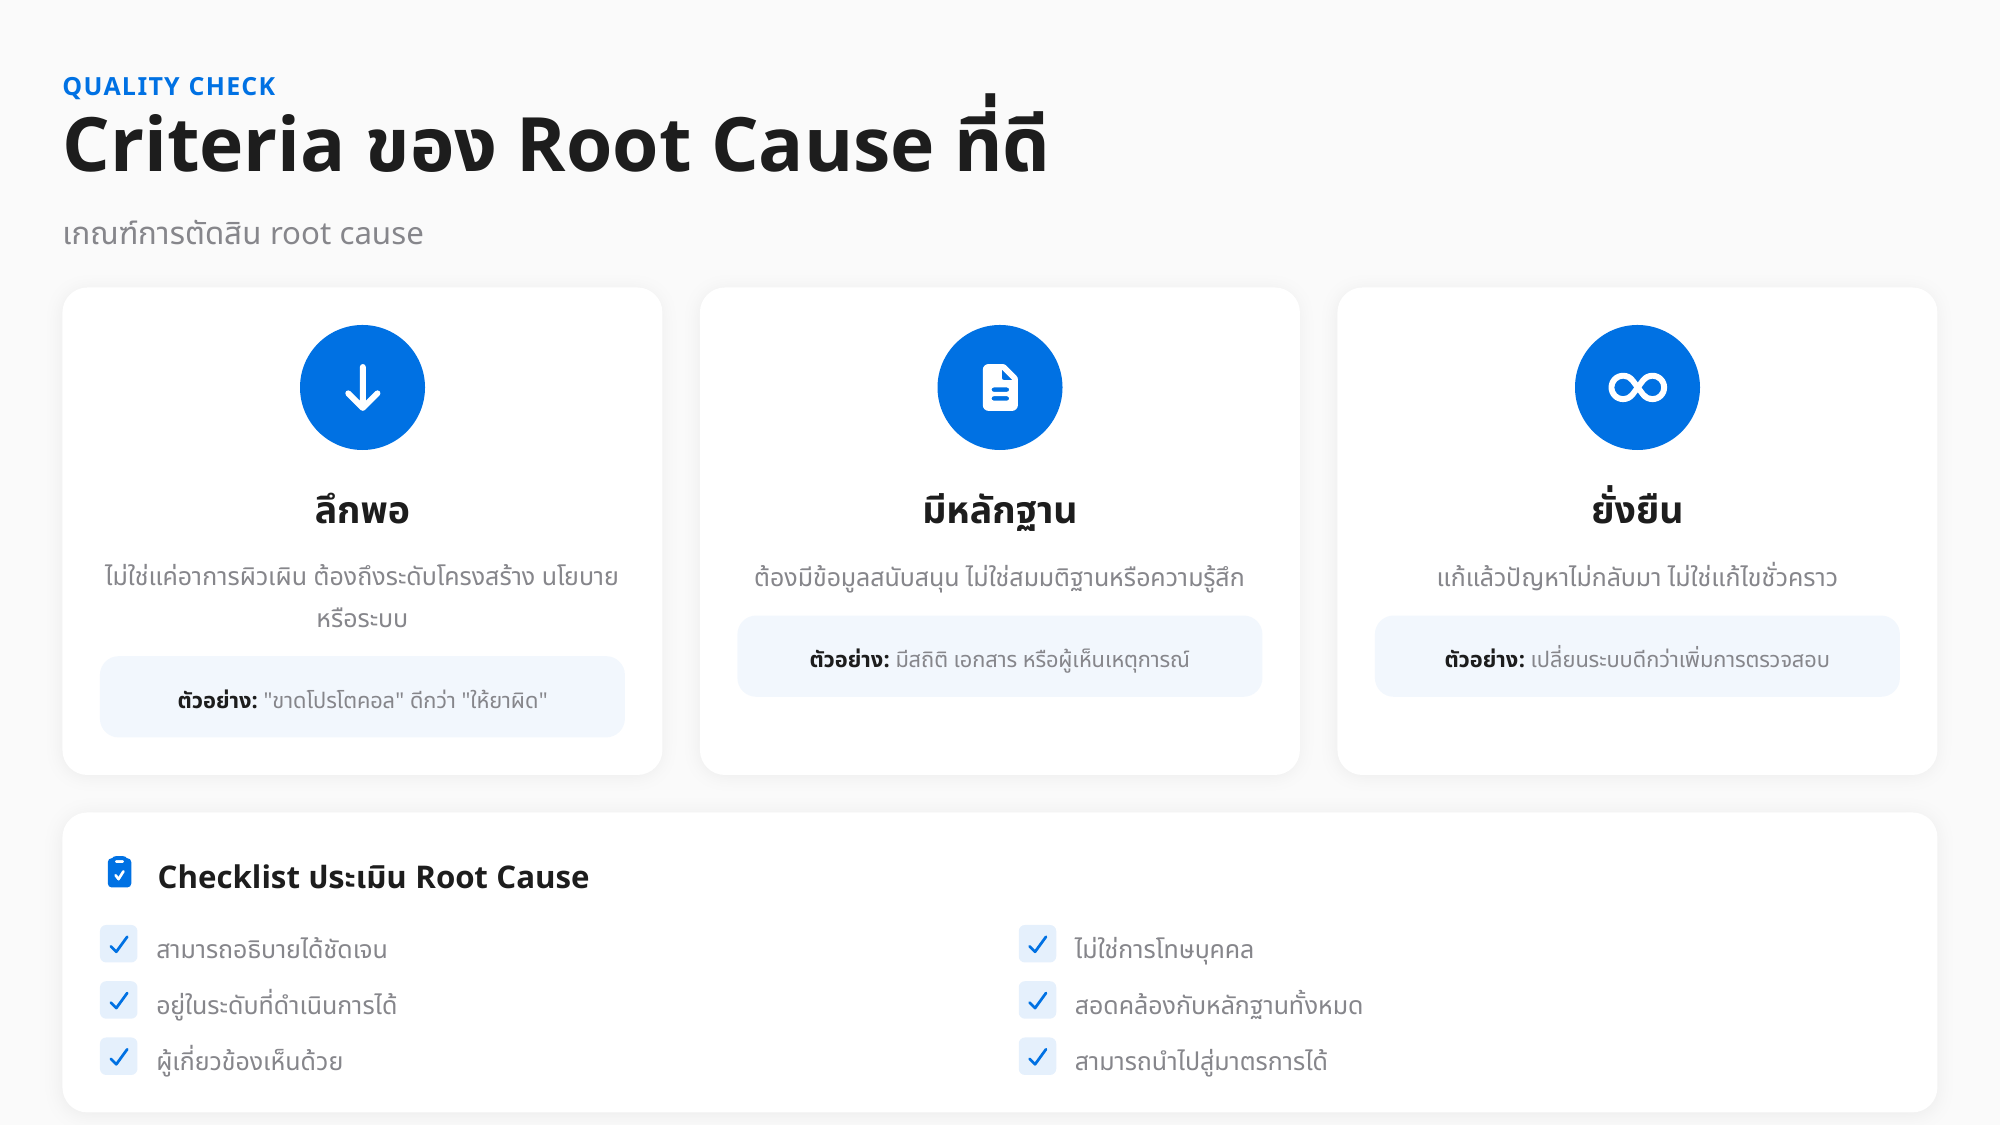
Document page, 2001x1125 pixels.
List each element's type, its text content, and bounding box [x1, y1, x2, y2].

text_box [1028, 1048, 1048, 1066]
text_box [982, 364, 1018, 411]
text_box [1028, 991, 1048, 1010]
text_box [699, 287, 1300, 775]
text_box Criteria ของ Root Cause ที่ดี [62, 112, 1975, 188]
text_box [107, 856, 132, 888]
text_box [99, 924, 138, 963]
text_box [300, 324, 426, 451]
text_box ตัวอย่าง: "ขาดโปรโตคอล" ดีกว่า "ให้ยาผิด" [119, 681, 606, 713]
text_box [1374, 615, 1900, 697]
text_box [62, 812, 1938, 1113]
text_box ตัวอย่าง: เปลี่ยนระบบดีกว่าเพิ่มการตรวจสอบ [1394, 640, 1881, 672]
text_box [1028, 935, 1048, 954]
text_box สอดคล้องกับหลักฐานทั้งหมด [1074, 981, 1388, 1019]
text_box [345, 364, 381, 411]
text_box ยั่งยืน [1365, 481, 1910, 532]
text_box QUALITY CHECK [62, 62, 1950, 100]
text_box แก้แล้วปัญหาไม่กลับมา ไม่ใช่แก้ไขชั่วคราว [1368, 549, 1907, 591]
text_box สามารถอธิบายได้ชัดเจน [156, 924, 416, 963]
text_box มีหลักฐาน [728, 481, 1272, 532]
text_box [1575, 324, 1701, 451]
text_box ตัวอย่าง: มีสถิติ เอกสาร หรือผู้เห็นเหตุการณ์ [757, 640, 1243, 672]
text_box [1608, 372, 1668, 403]
text_box [737, 615, 1263, 697]
text_box สามารถนำไปสู่มาตรการได้ [1074, 1037, 1358, 1075]
text_box อยู่ในระดับที่ดำเนินการได้ [156, 981, 429, 1019]
text_box Checklist ประเมิน Root Cause [157, 849, 591, 894]
text_box ผู้เกี่ยวข้องเห็นด้วย [156, 1037, 360, 1075]
text_box ลึกพอ [90, 481, 635, 532]
text_box [109, 935, 129, 954]
text_box [937, 324, 1063, 451]
text_box ไม่ใช่แค่อาการผิวเผิน ต้องถึงระดับโครงสร้าง นโยบาย หรือระบบ [93, 549, 632, 632]
text_box [62, 287, 663, 775]
text_box [109, 1048, 129, 1066]
text_box [1018, 1037, 1057, 1075]
text_box [109, 991, 129, 1010]
text_box [1018, 981, 1057, 1019]
text_box [99, 1037, 138, 1075]
text_box [99, 656, 625, 738]
text_box ต้องมีข้อมูลสนับสนุน ไม่ใช่สมมติฐานหรือความรู้สึก [731, 549, 1269, 591]
text_box ไม่ใช่การโทษบุคคล [1074, 924, 1291, 963]
text_box [1018, 924, 1057, 963]
text_box เกณฑ์การตัดสิน root cause [62, 206, 1954, 250]
text_box [99, 981, 138, 1019]
text_box [1337, 287, 1938, 775]
